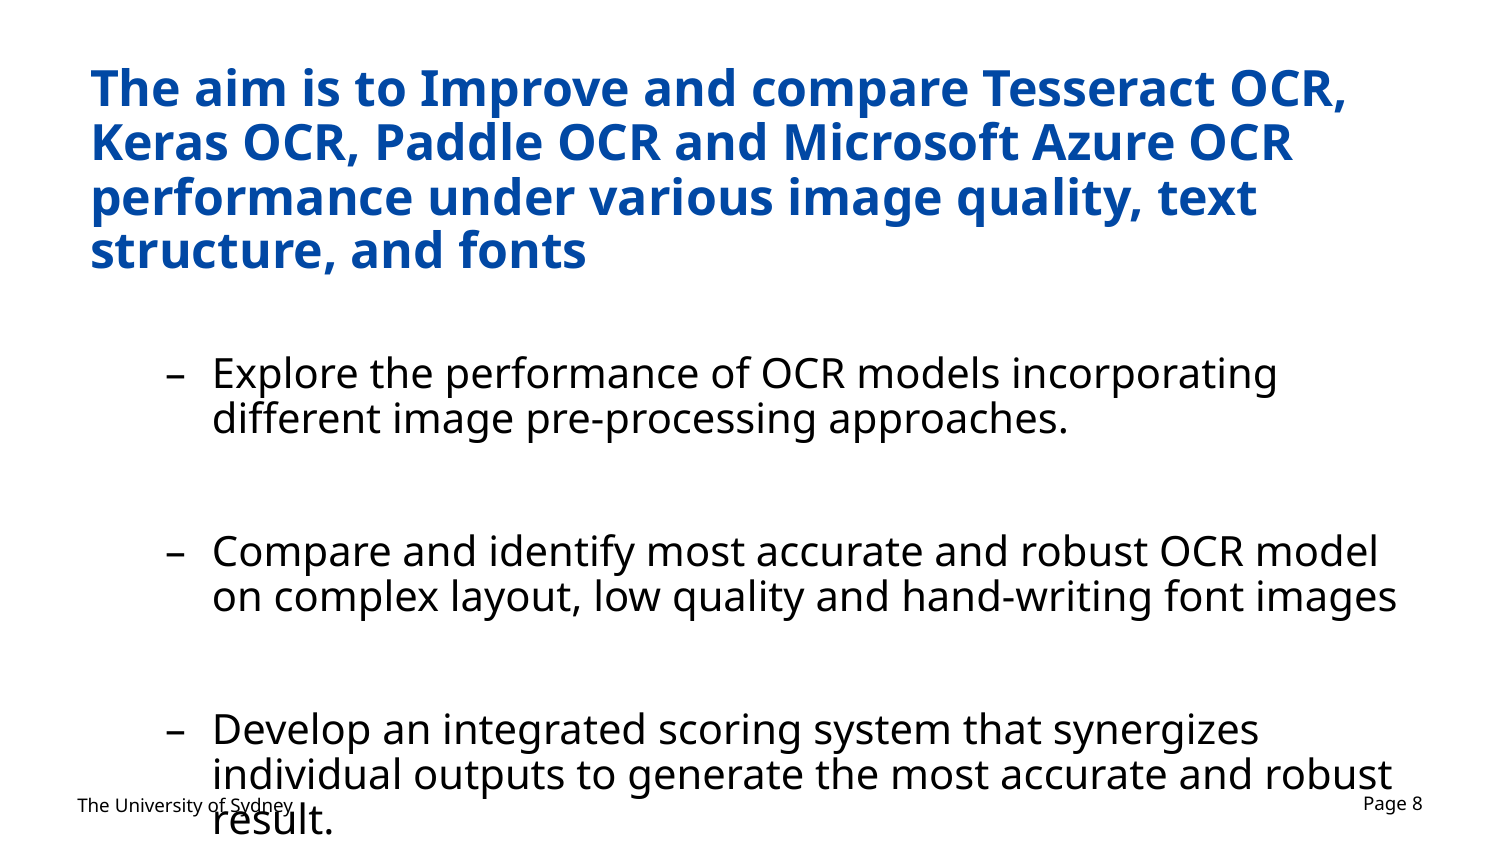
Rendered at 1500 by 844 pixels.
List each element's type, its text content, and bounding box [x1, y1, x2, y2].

list The aim is to Improve and compare Tesseract OCR, Keras OCR, Paddle OCR and Microsoft Azure OCR performance under various image quality, text structure, and fonts Explore the performance of OCR models incorporating different image pre-processing approaches. Compare and identify most accurate and robust OCR model on complex layout, low quality and hand-writing font images Develop an integrated scoring system that synergizes individual outputs to generate the most accurate and robust result. [75, 56, 1425, 716]
